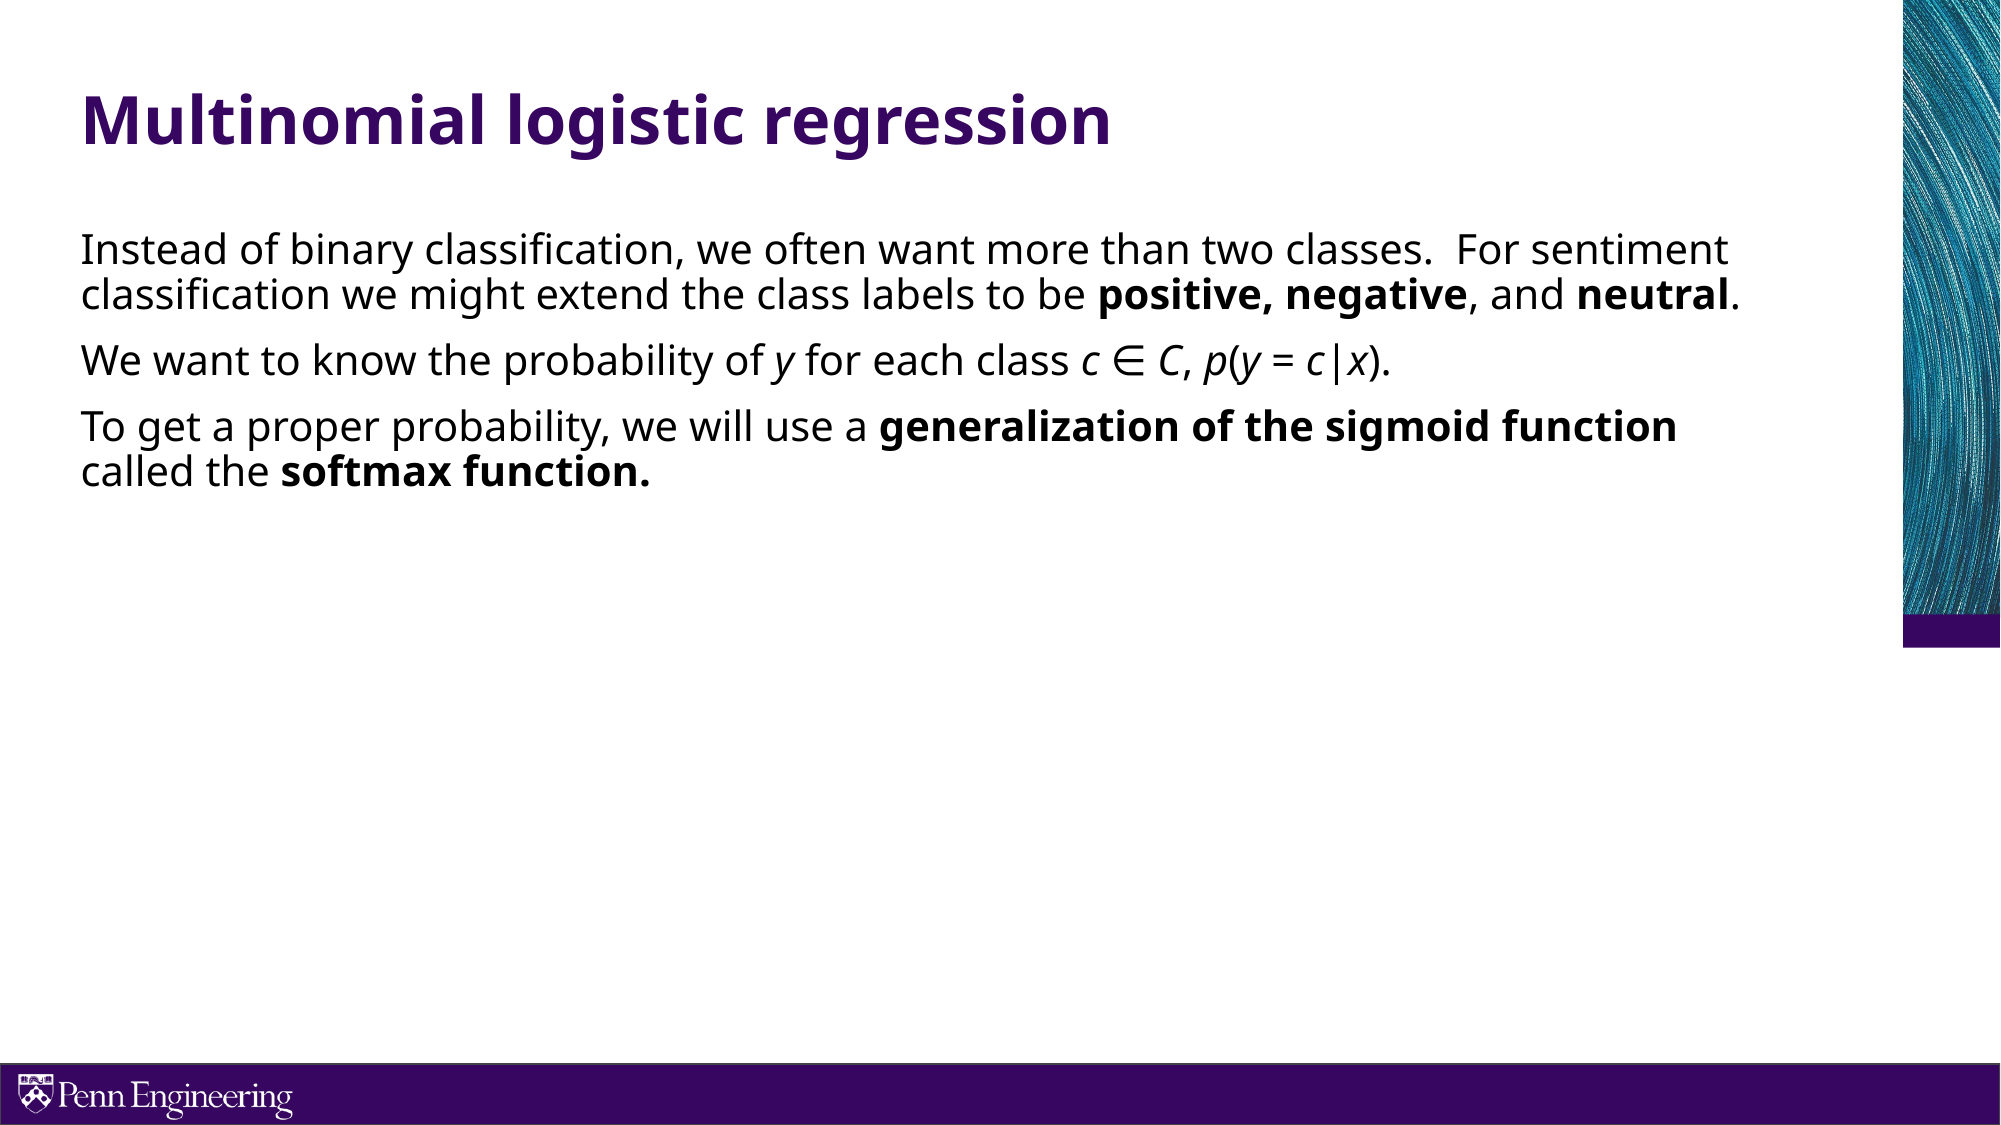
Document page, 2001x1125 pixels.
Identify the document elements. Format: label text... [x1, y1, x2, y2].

picture [1903, 341, 1915, 350]
picture [1903, 310, 1915, 339]
title Multinomial logistic regression [65, 59, 1863, 187]
picture [1949, 13, 1955, 20]
picture [1989, 0, 2001, 13]
picture [1903, 0, 2001, 618]
picture [1971, 53, 1979, 64]
picture [1916, 342, 1921, 352]
picture [1913, 321, 1917, 333]
picture [1962, 39, 1970, 47]
picture [1903, 374, 1908, 384]
picture [1903, 523, 1914, 546]
picture [1908, 277, 1920, 293]
list Instead of binary classification, we often want more than two classes. For sentiment classification we might extend the class labels to be positive, negative, and neutral. We want to know the probability of y for each class c ∈ C, p(y = c|x). To get a proper probability, we will use a generalization of the sigmoid function called the softmax function. [65, 221, 1791, 1008]
picture [8, 1066, 301, 1123]
picture [1906, 362, 1912, 370]
